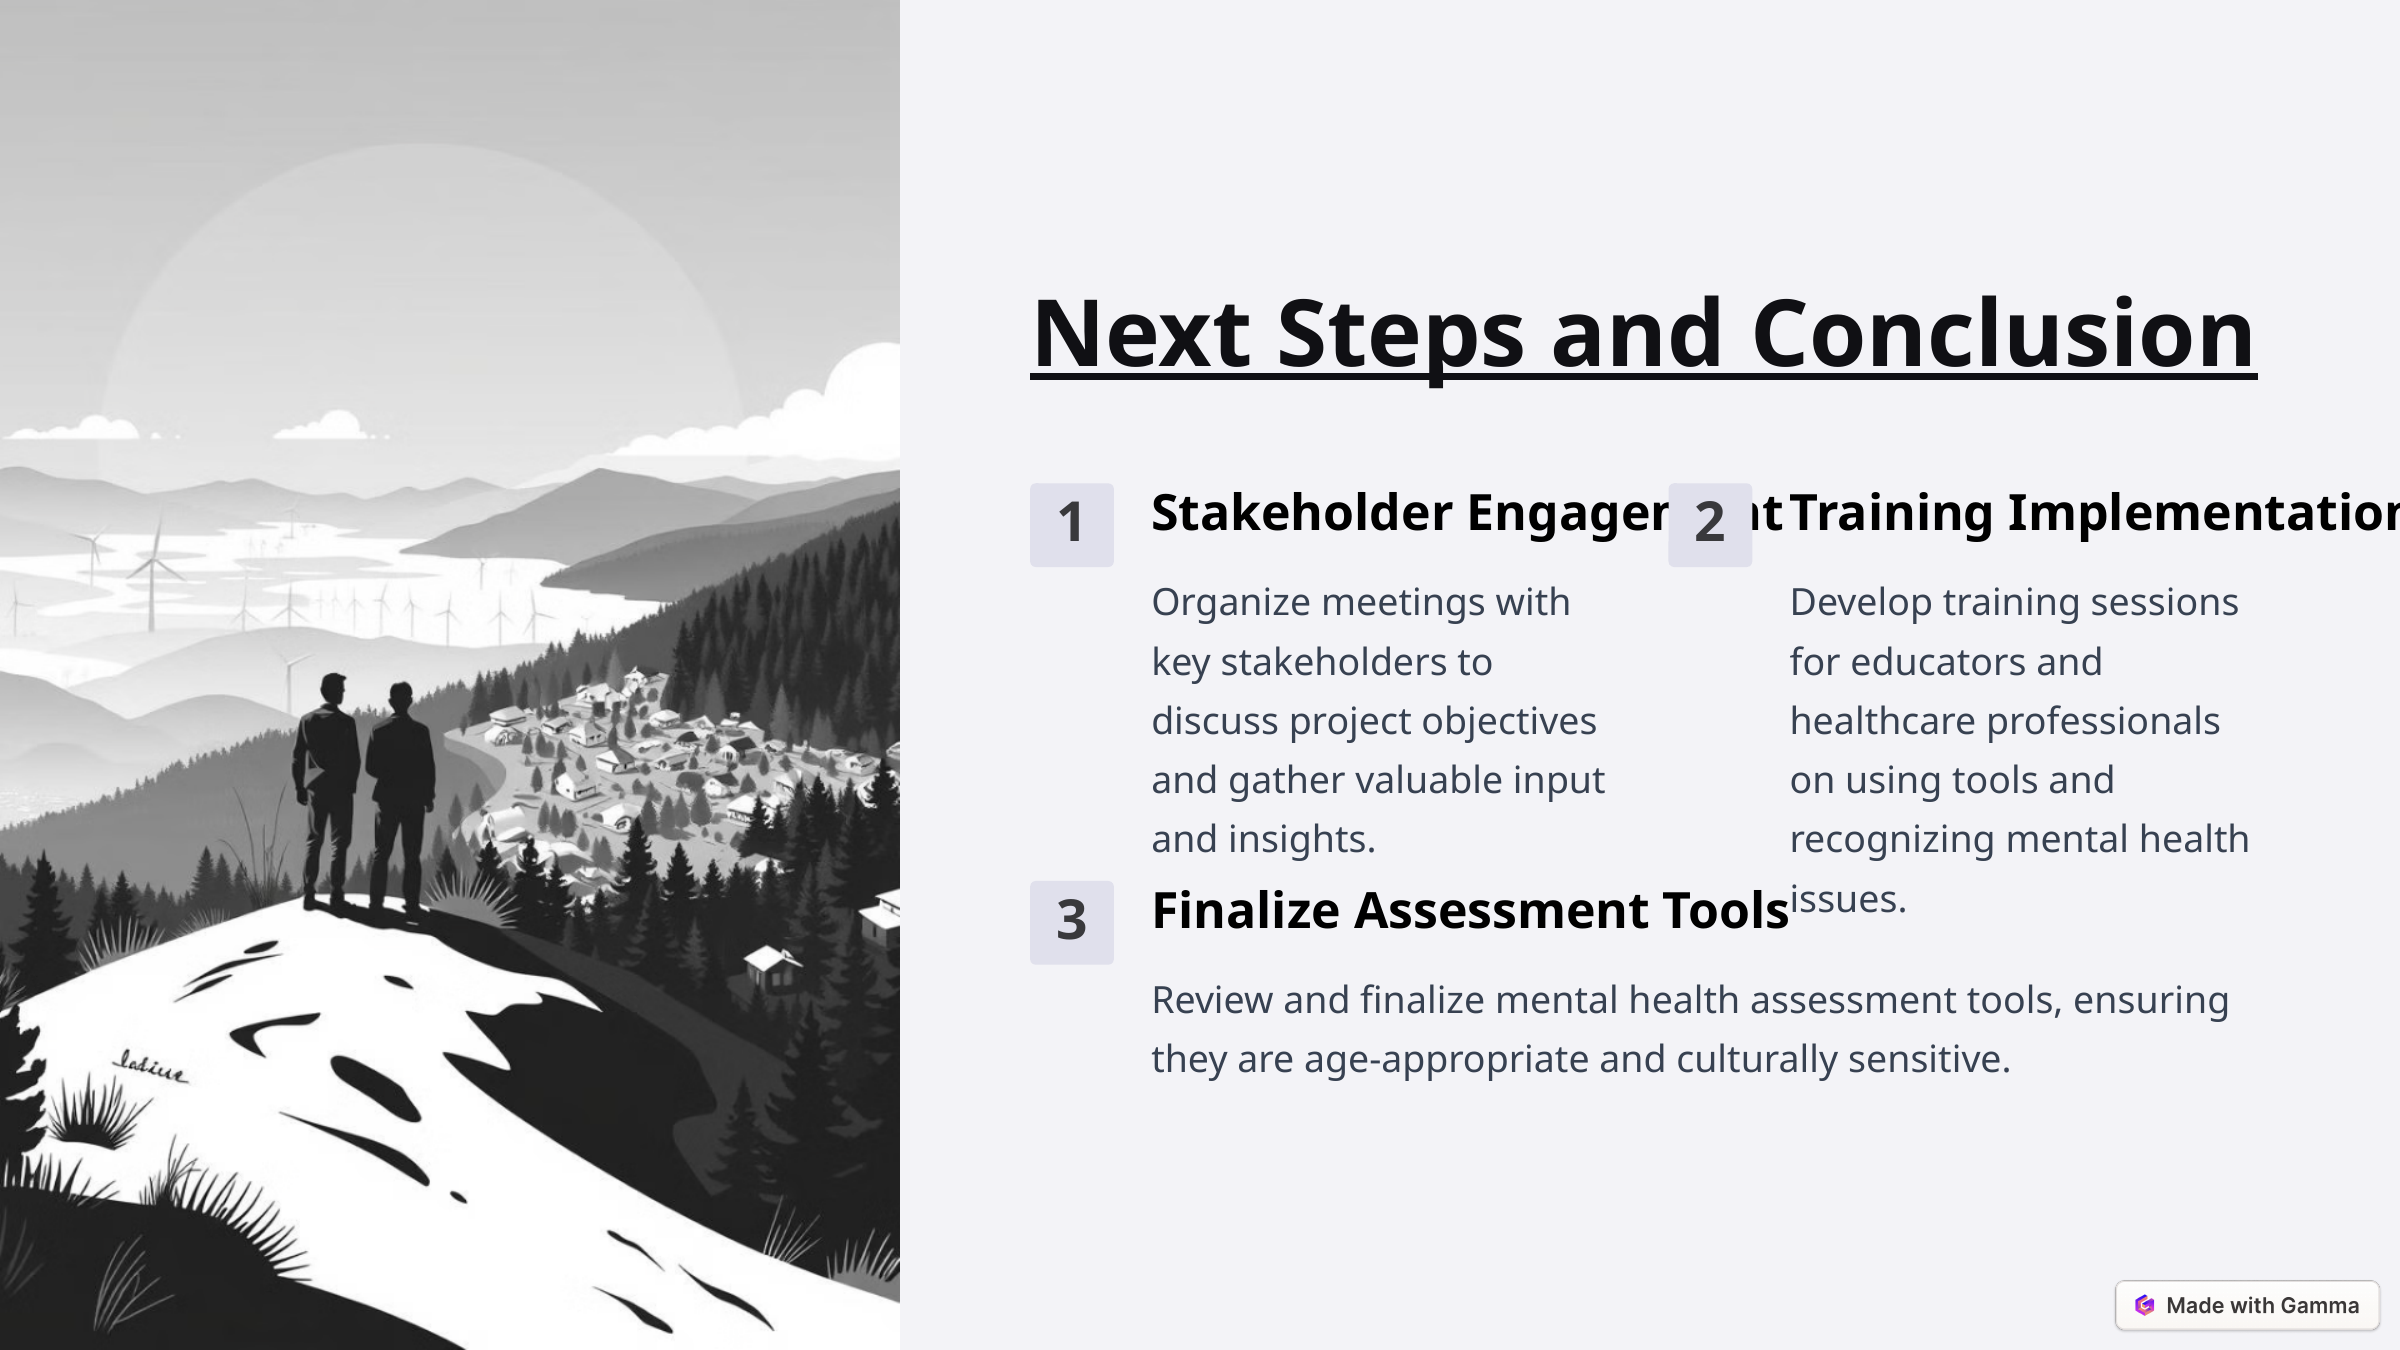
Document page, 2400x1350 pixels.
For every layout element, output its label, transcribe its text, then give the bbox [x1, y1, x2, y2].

text_box Next Steps and Conclusion [1030, 269, 2170, 386]
text_box 1 [1061, 497, 1083, 554]
picture [0, 0, 900, 1350]
text_box [1030, 880, 1114, 965]
text_box Training Implementation [1789, 483, 2255, 542]
picture [2106, 1271, 2389, 1339]
text_box Organize meetings with key stakeholders to discuss project objectives and gather valuable input and insights. [1151, 563, 1632, 802]
text_box Stakeholder Engagement [1151, 483, 1617, 542]
text_box Develop training sessions for educators and healthcare professionals on using tools and recognizing mental health issues. [1789, 563, 2270, 802]
text_box [1030, 483, 1114, 568]
text_box 3 [1058, 894, 1086, 951]
text_box Review and finalize mental health assessment tools, ensuring they are age-appropriate and culturally sensitive. [1151, 961, 2270, 1081]
text_box [1668, 483, 1753, 568]
text_box 2 [1695, 497, 1725, 554]
text_box Finalize Assessment Tools [1151, 880, 1617, 940]
